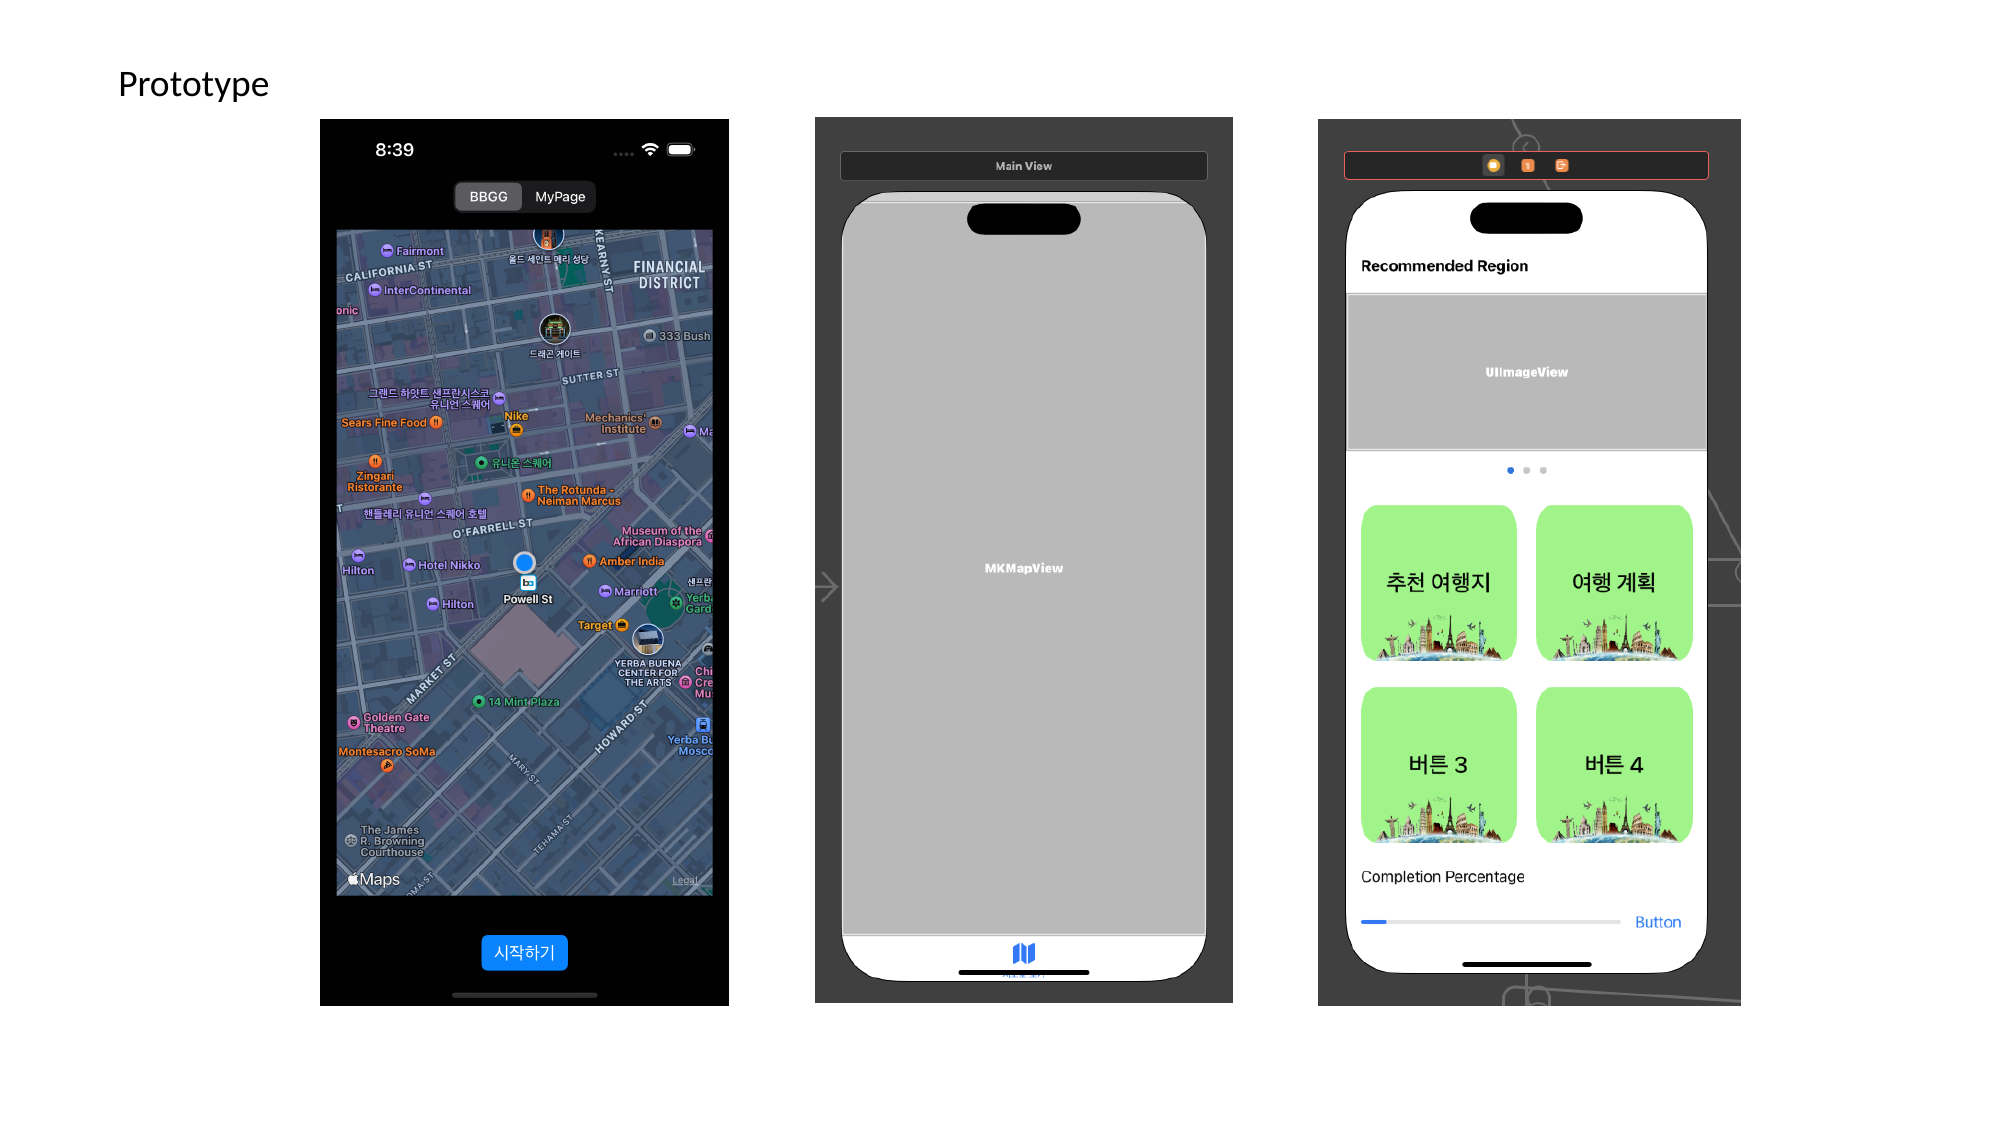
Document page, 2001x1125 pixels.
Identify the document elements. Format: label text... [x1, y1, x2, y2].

picture [1318, 119, 1741, 1006]
picture [320, 119, 730, 1006]
text_box Prototype [103, 52, 285, 112]
picture [815, 117, 1233, 1003]
